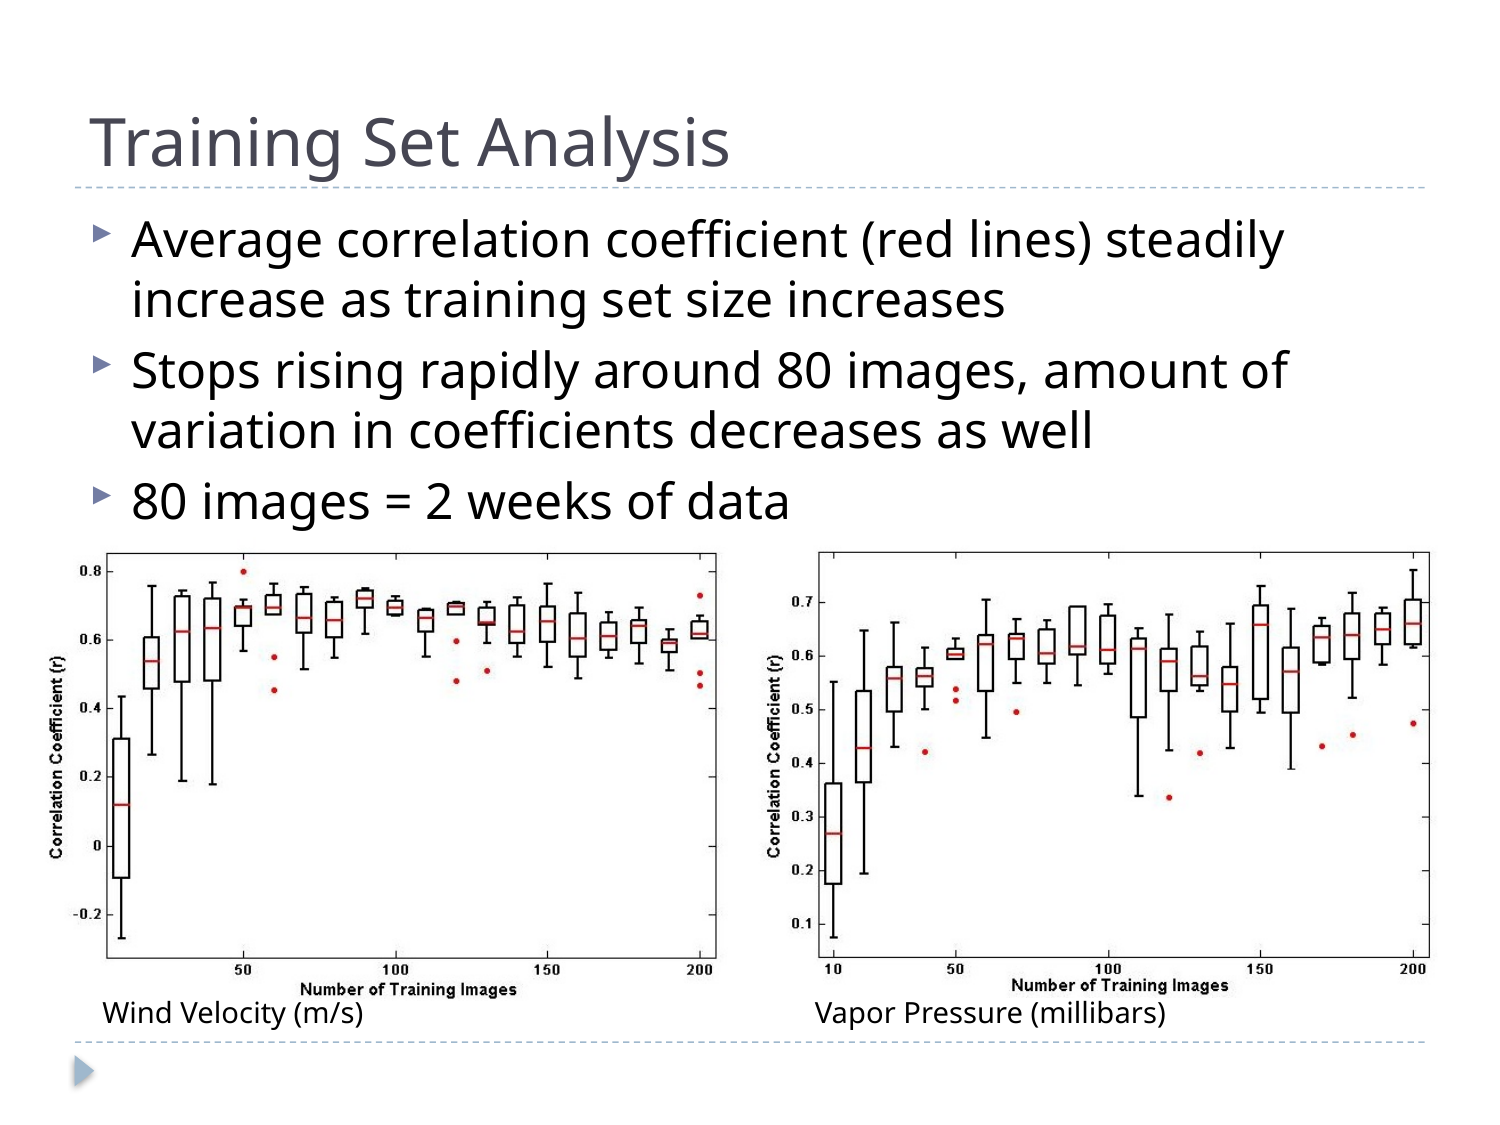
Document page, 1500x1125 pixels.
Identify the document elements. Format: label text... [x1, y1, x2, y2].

text_box Vapor Pressure (millibars) [800, 1009, 1438, 1038]
text_box Wind Velocity (m/s) [87, 1013, 725, 1037]
picture [37, 537, 729, 1001]
list Average correlation coefficient (red lines) steadily increase as training set size increases Stops rising rapidly around 80 images, amount of variation in coefficients decreases as well 80 images = 2 weeks of data [75, 200, 1425, 538]
picture [750, 537, 1438, 999]
title Training Set Analysis [75, 24, 1425, 188]
